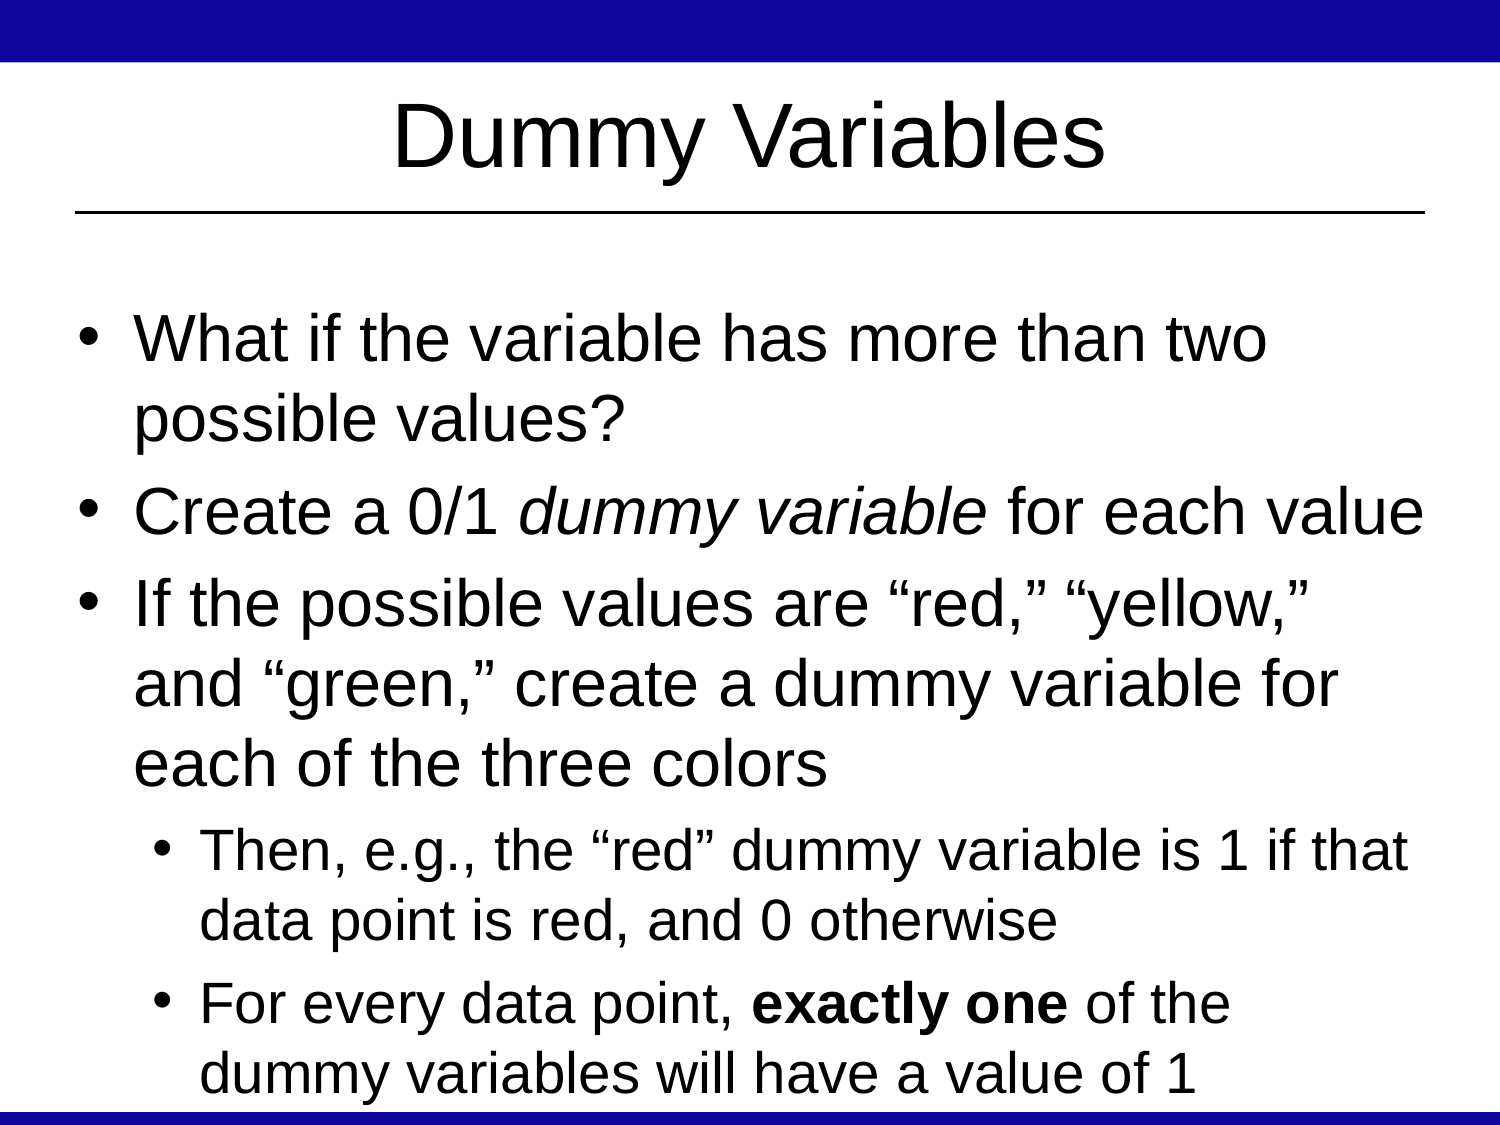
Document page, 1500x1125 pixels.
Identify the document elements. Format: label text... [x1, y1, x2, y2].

list What if the variable has more than two possible values? Create a 0/1 dummy variable for each value If the possible values are “red,” “yellow,” and “green,” create a dummy variable for each of the three colors Then, e.g., the “red” dummy variable is 1 if that data point is red, and 0 otherwise For every data point, exactly one of the dummy variables will have a value of 1 [62, 287, 1450, 1075]
title Dummy Variables [75, 37, 1425, 225]
